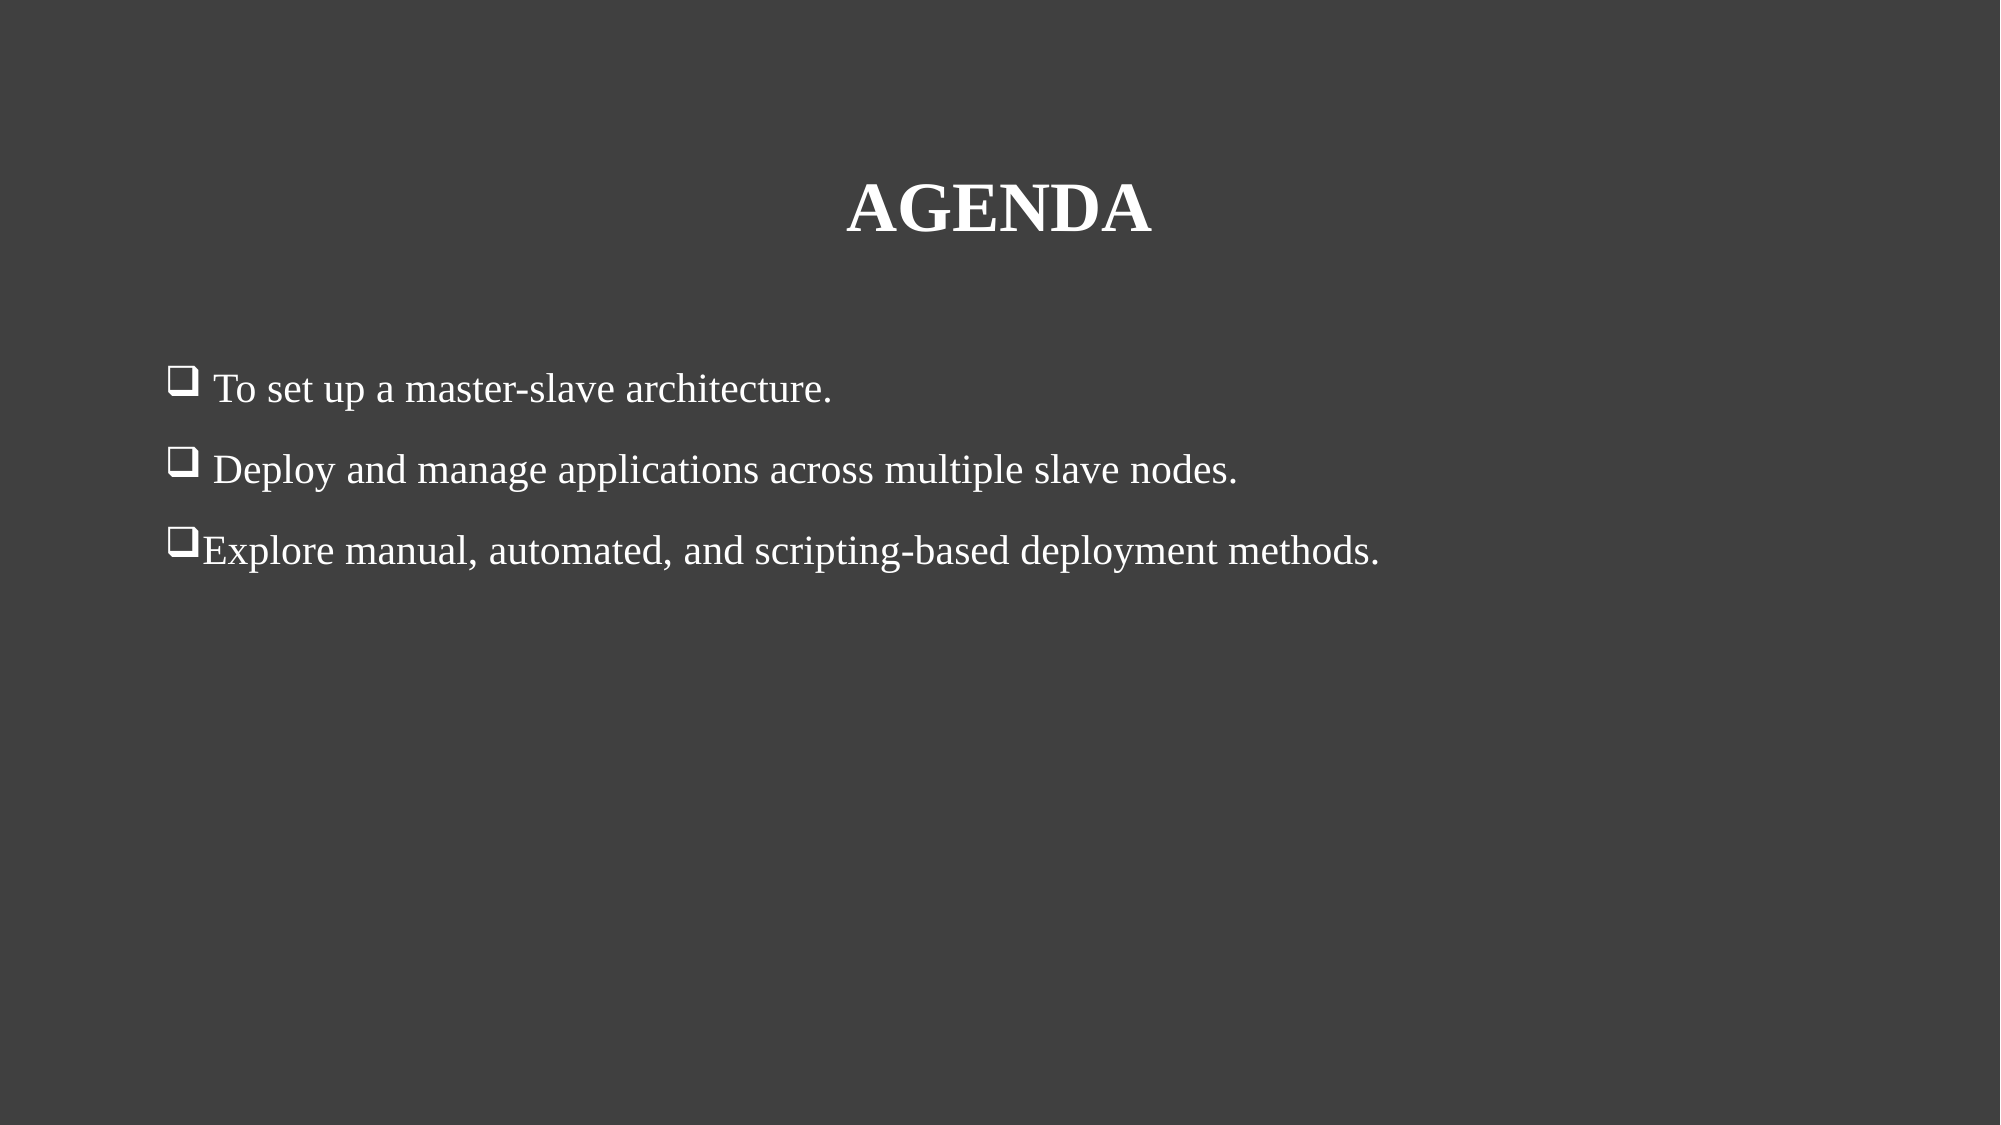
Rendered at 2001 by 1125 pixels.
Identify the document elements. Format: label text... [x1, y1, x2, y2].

list To set up a master-slave architecture. Deploy and manage applications across multiple slave nodes. Explore manual, automated, and scripting-based deployment methods. [149, 343, 1849, 950]
title Agenda [149, 99, 1849, 318]
